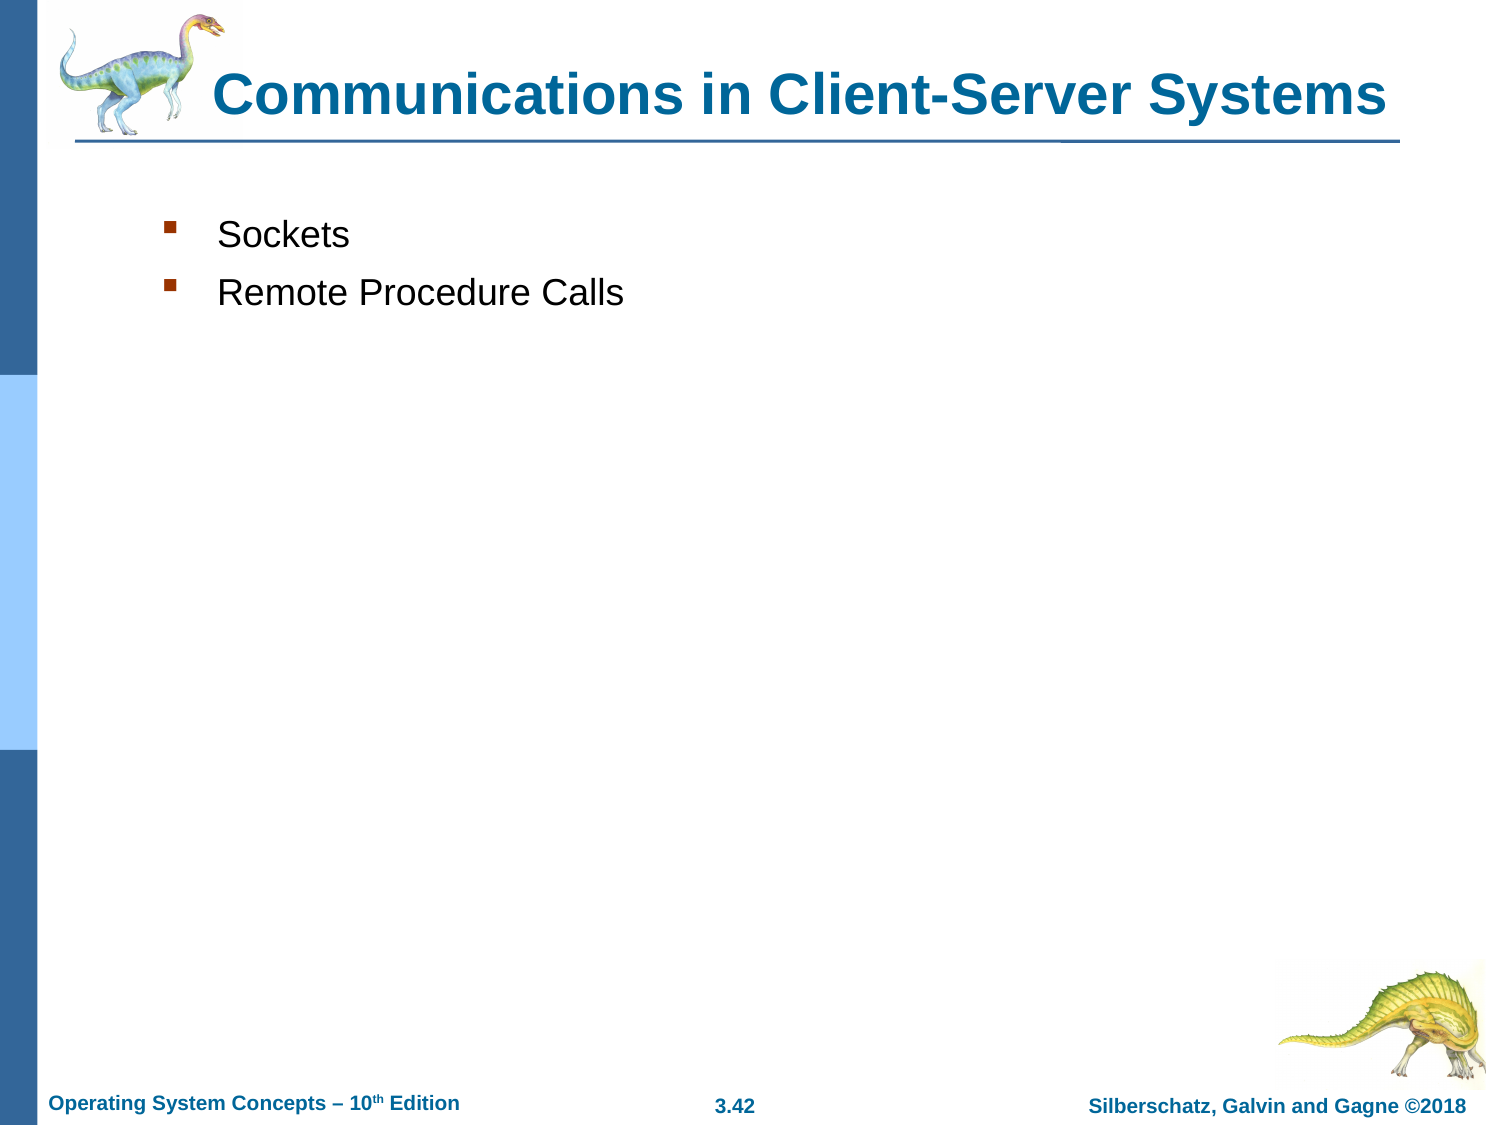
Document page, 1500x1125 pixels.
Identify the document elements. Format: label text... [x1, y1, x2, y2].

list Sockets Remote Procedure Calls [145, 202, 1261, 946]
title Communications in Client-Server Systems [125, 38, 1476, 134]
picture [46, 0, 243, 149]
picture [1275, 959, 1486, 1090]
